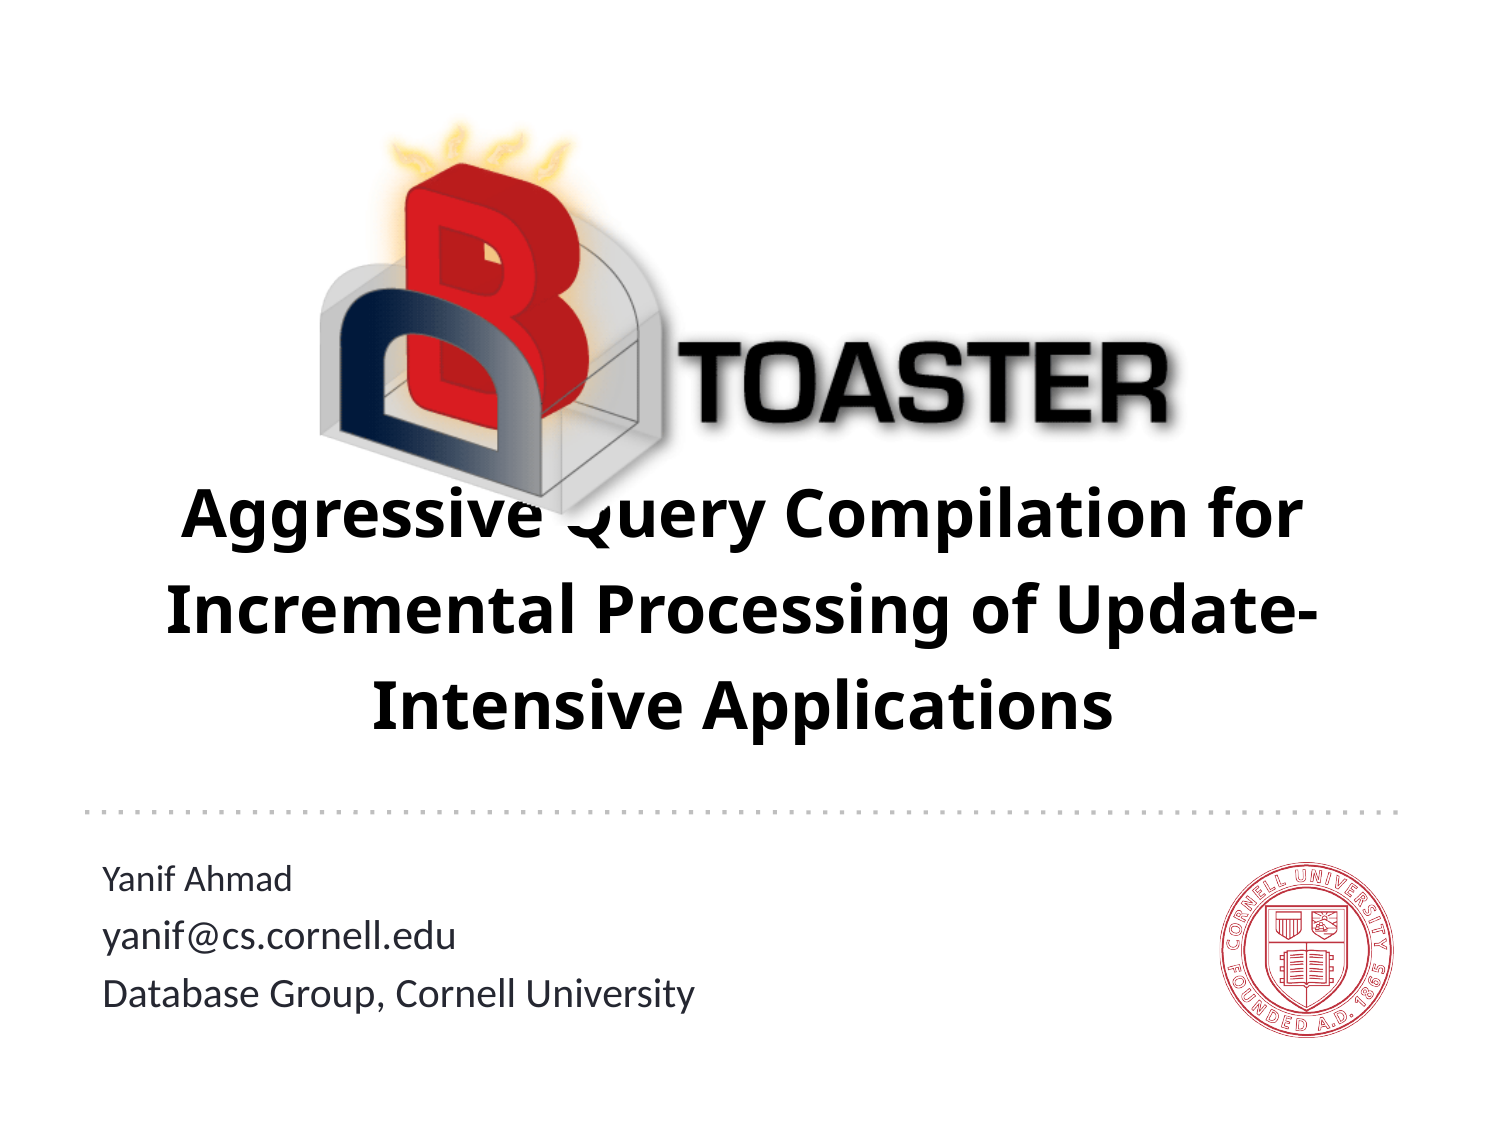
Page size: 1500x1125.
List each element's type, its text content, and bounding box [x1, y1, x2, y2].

title Aggressive Query Compilation for Incremental Processing of Update-Intensive Applications [37, 562, 1450, 750]
picture [299, 111, 1207, 527]
picture [1219, 862, 1406, 1038]
subtitle Yanif Ahmad yanif@cs.cornell.edu Database Group, Cornell University [87, 849, 1363, 1100]
